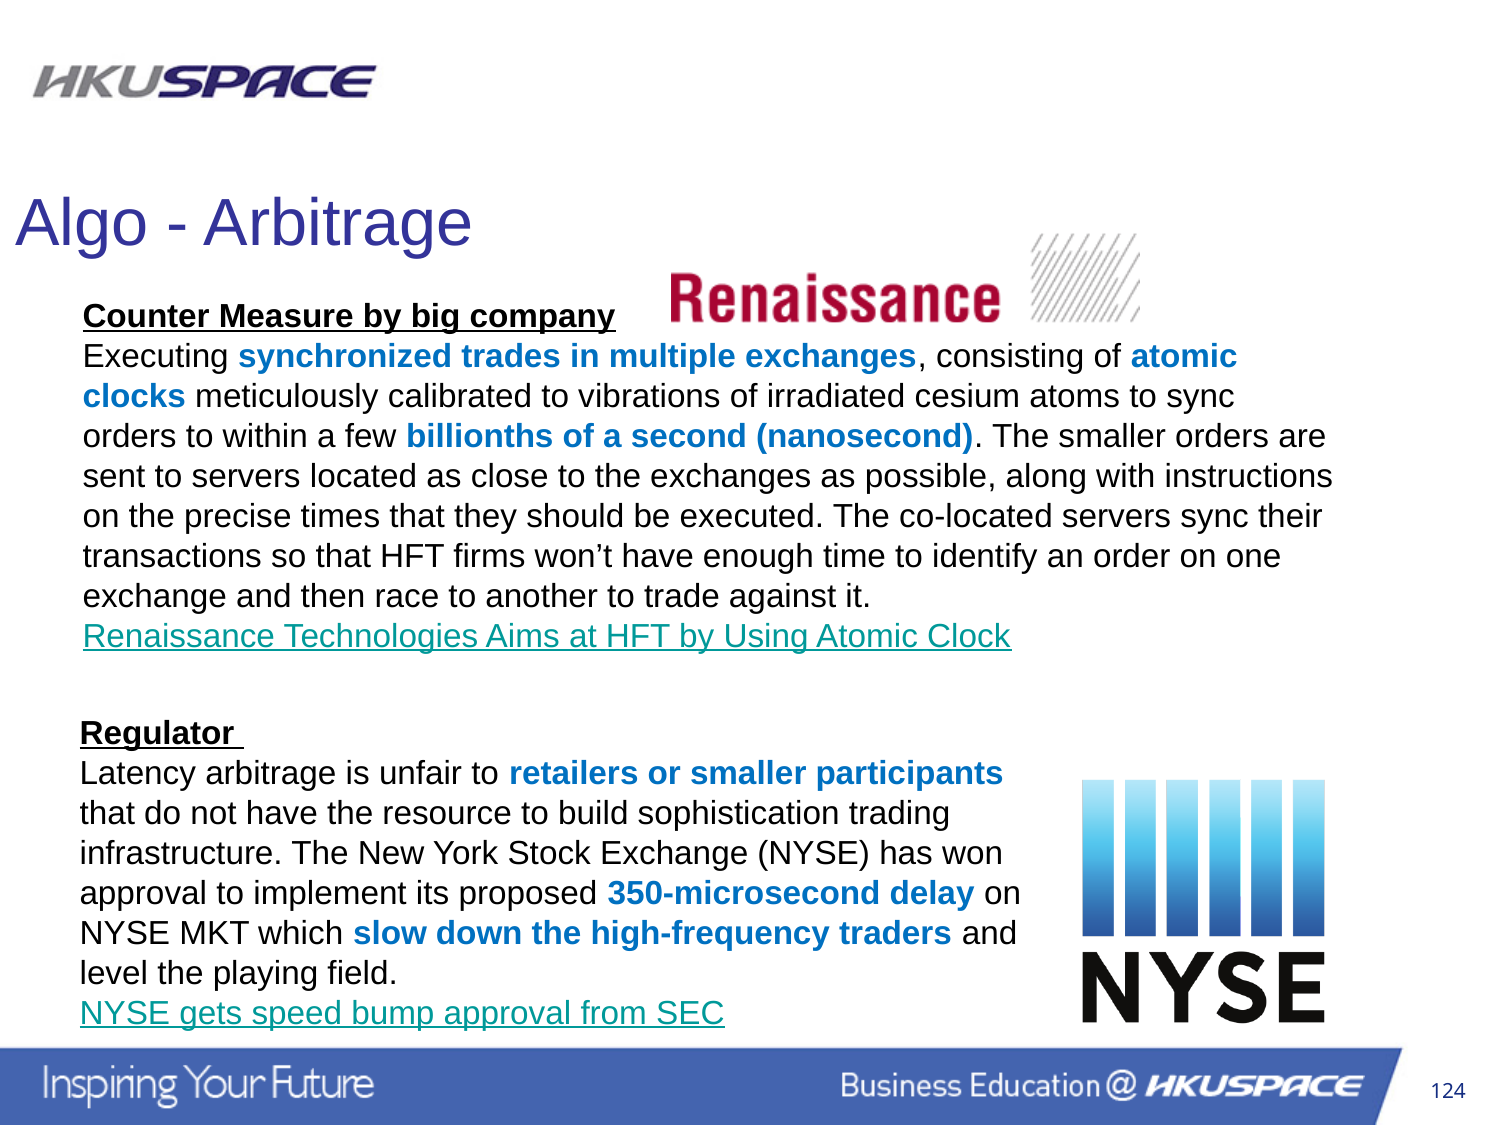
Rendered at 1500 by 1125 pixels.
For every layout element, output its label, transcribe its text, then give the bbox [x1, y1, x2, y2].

text_box Regulator Latency arbitrage is unfair to retailers or smaller participants that do not have the resource to build sophistication trading infrastructure. The New York Stock Exchange (NYSE) has won approval to implement its proposed 350-microsecond delay on NYSE MKT which slow down the high-frequency traders and level the playing field. NYSE gets speed bump approval from SEC [64, 704, 1060, 1079]
text_box [1145, 278, 1395, 516]
text_box [64, 278, 665, 516]
text_box Counter Measure by big company Executing synchronized trades in multiple exchanges, consisting of atomic clocks meticulously calibrated to vibrations of irradiated cesium atoms to sync orders to within a few billionths of a second (nanosecond). The smaller orders are sent to servers located as close to the exchanges as possible, along with instructions on the precise times that they should be executed. The co-located servers sync their transactions so that HFT firms won’t have enough time to identify an order on one exchange and then race to another to trade against it. Renaissance Technologies Aims at HFT by Using Atomic Clock [67, 287, 1353, 781]
text_box Algo - Arbitrage [0, 101, 1325, 266]
slide_number 124 [1415, 1070, 1499, 1125]
picture [0, 0, 1500, 1125]
